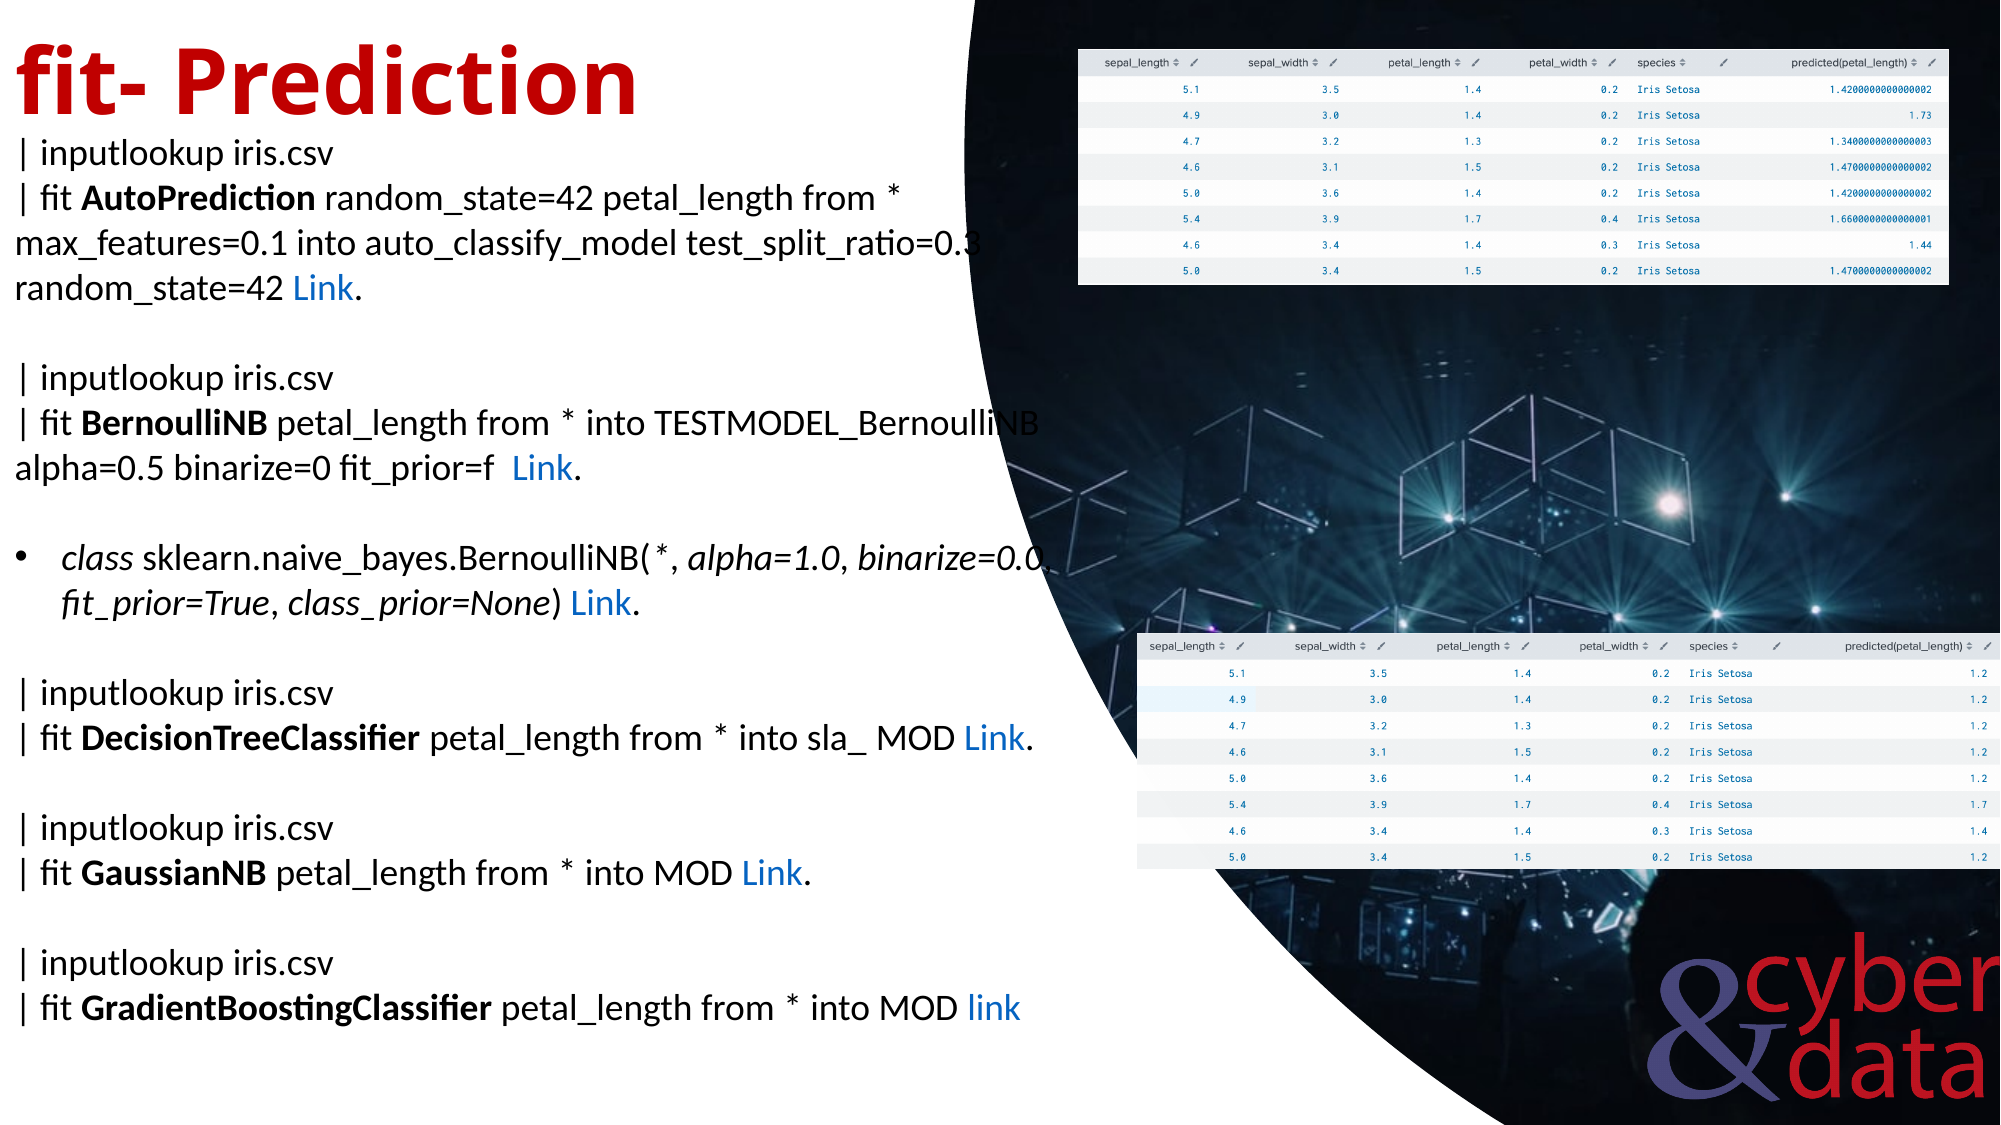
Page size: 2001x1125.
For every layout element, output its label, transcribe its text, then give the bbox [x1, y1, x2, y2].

title fit- Prediction [0, 13, 964, 120]
picture [964, 0, 2000, 1125]
text_box | inputlookup iris.csv | fit AutoPrediction random_state=42 petal_length from * max_features=0.1 into auto_classify_model test_split_ratio=0.3 random_state=42 Link. | inputlookup iris.csv | fit BernoulliNB petal_length from * into TESTMODEL_BernoulliNB alpha=0.5 binarize=0 fit_prior=f Link. class sklearn.naive_bayes.BernoulliNB(*, alpha=1.0, binarize=0.0, fit_prior=True, class_prior=None) Link. | inputlookup iris.csv | fit DecisionTreeClassifier petal_length from * into sla_ MOD Link. | inputlookup iris.csv | fit GaussianNB petal_length from * into MOD Link. | inputlookup iris.csv | fit GradientBoostingClassifier petal_length from * into MOD link [0, 120, 964, 1081]
